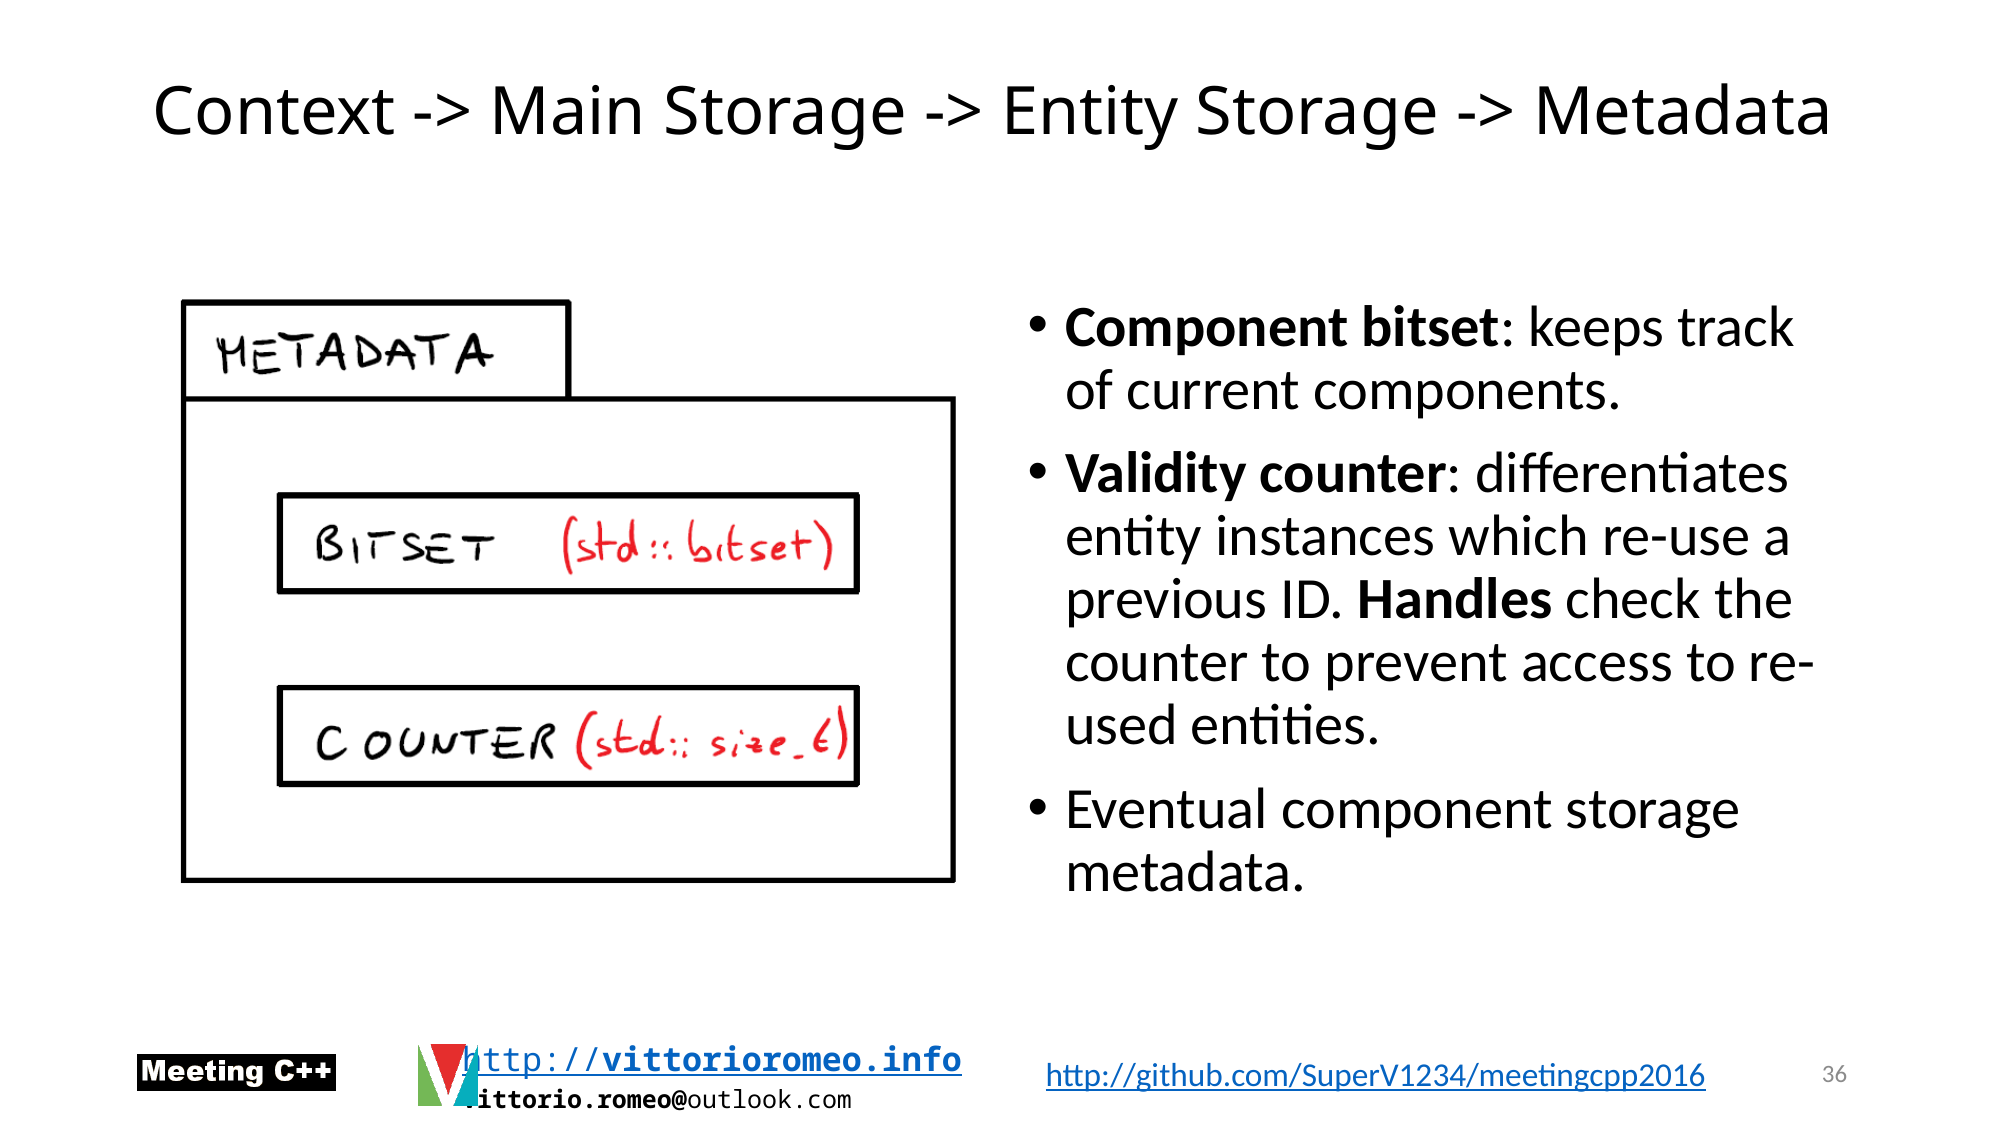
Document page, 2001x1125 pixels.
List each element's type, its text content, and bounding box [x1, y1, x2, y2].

picture [418, 1044, 478, 1106]
list Component bitset: keeps track of current components. Validity counter: differentiates entity instances which re-use a previous ID. Handles check the counter to prevent access to re-used entities. Eventual component storage metadata. [1012, 288, 1863, 1003]
picture [137, 1054, 336, 1091]
title Context -> Main Storage -> Entity Storage -> Metadata [137, 59, 1863, 166]
slide_number 36 [1793, 1042, 1863, 1103]
picture [162, 291, 980, 902]
